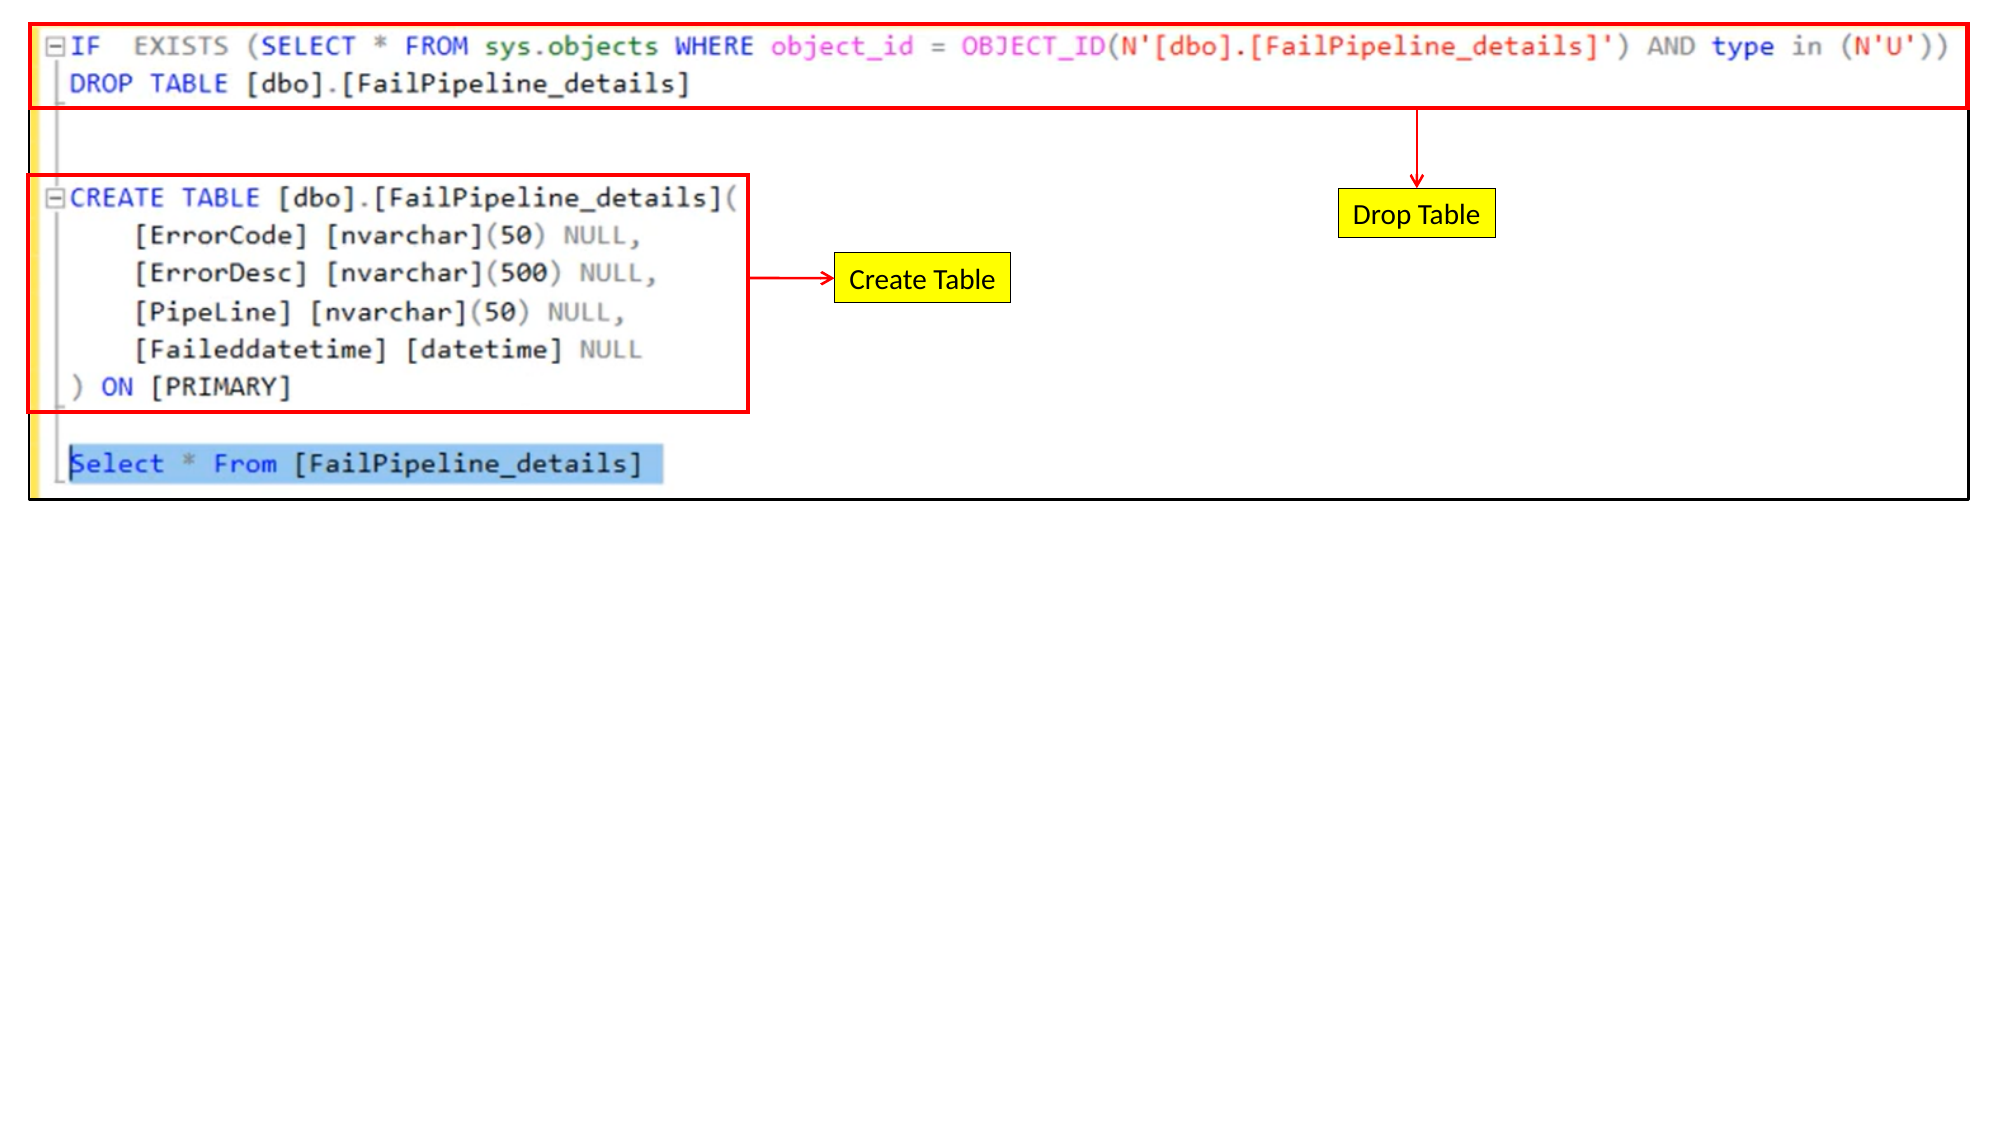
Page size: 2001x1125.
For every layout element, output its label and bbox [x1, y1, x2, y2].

picture [30, 25, 1968, 499]
